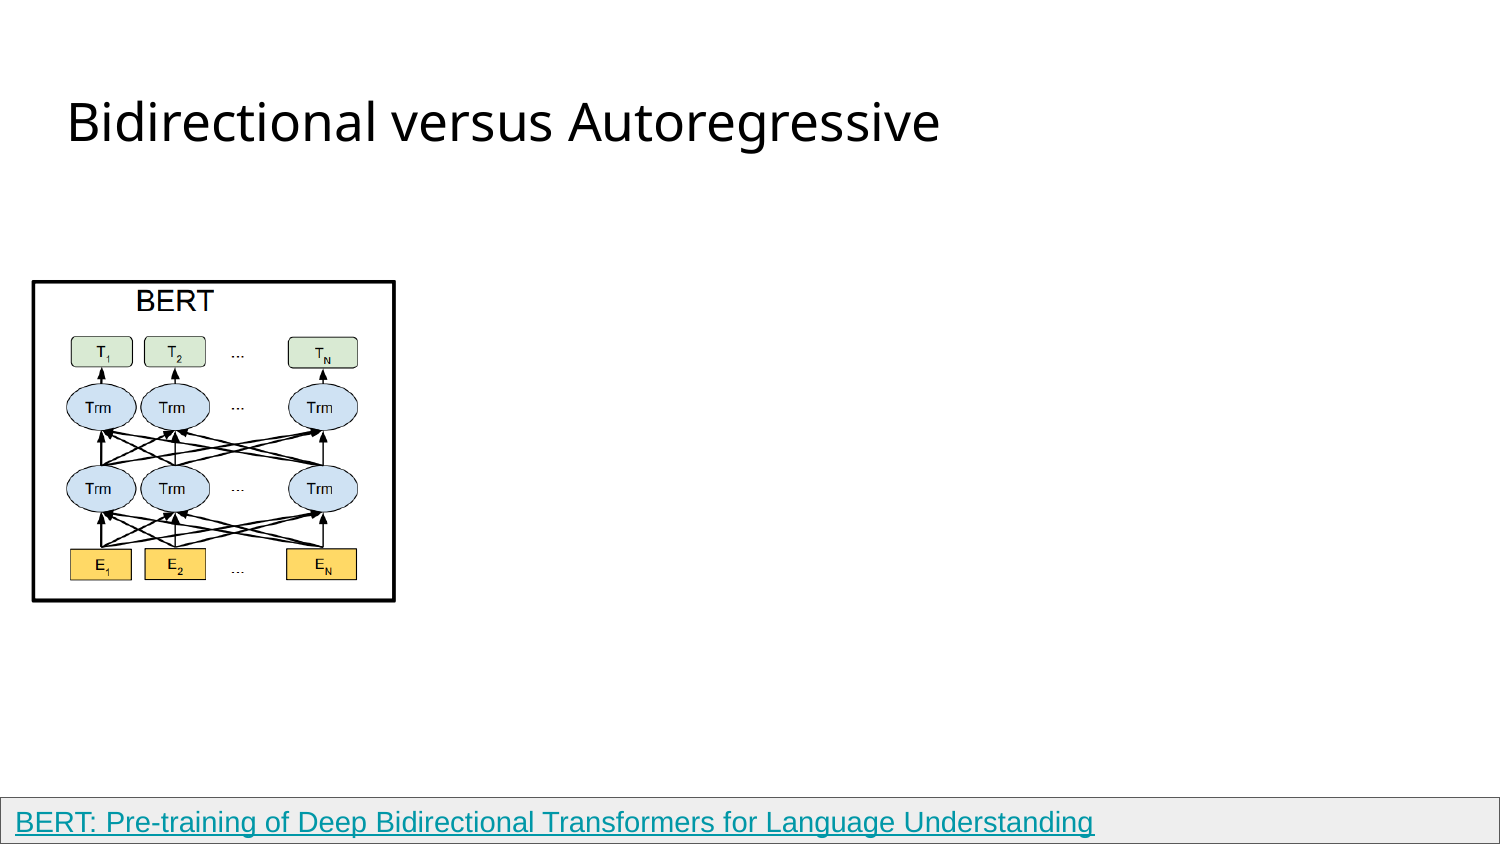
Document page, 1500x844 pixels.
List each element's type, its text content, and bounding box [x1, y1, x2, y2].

title Bidirectional versus Autoregressive [51, 72, 1449, 167]
picture [24, 268, 1476, 615]
text_box BERT: Pre-training of Deep Bidirectional Transformers for Language Understanding [0, 797, 1500, 844]
